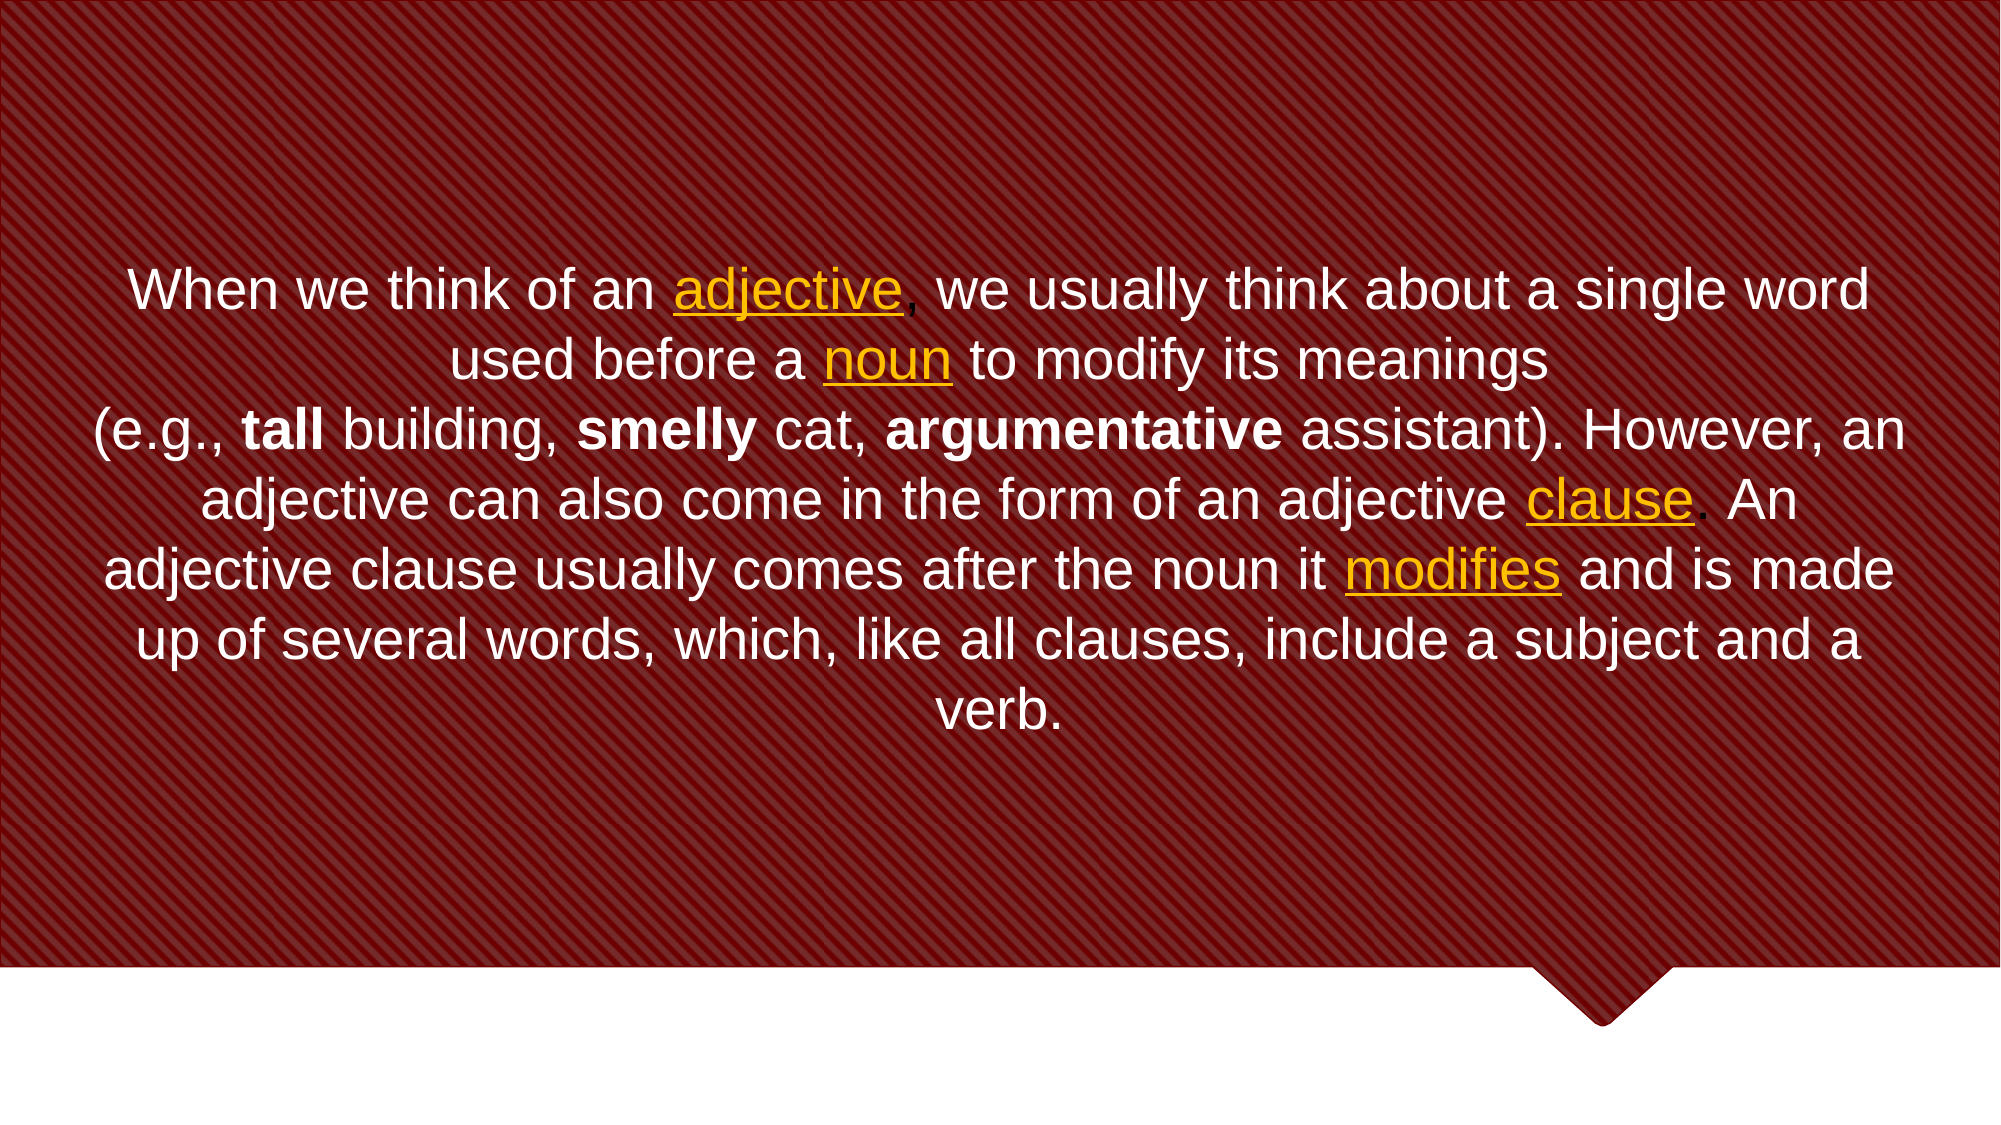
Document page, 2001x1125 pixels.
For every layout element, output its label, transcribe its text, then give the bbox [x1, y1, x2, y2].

title When we think of an adjective, we usually think about a single word used before a noun to modify its meanings (e.g., tall building, smelly cat, argumentative assistant). However, an adjective can also come in the form of an adjective clause. An adjective clause usually comes after the noun it modifies and is made up of several words, which, like all clauses, include a subject and a verb. [74, 74, 1926, 919]
